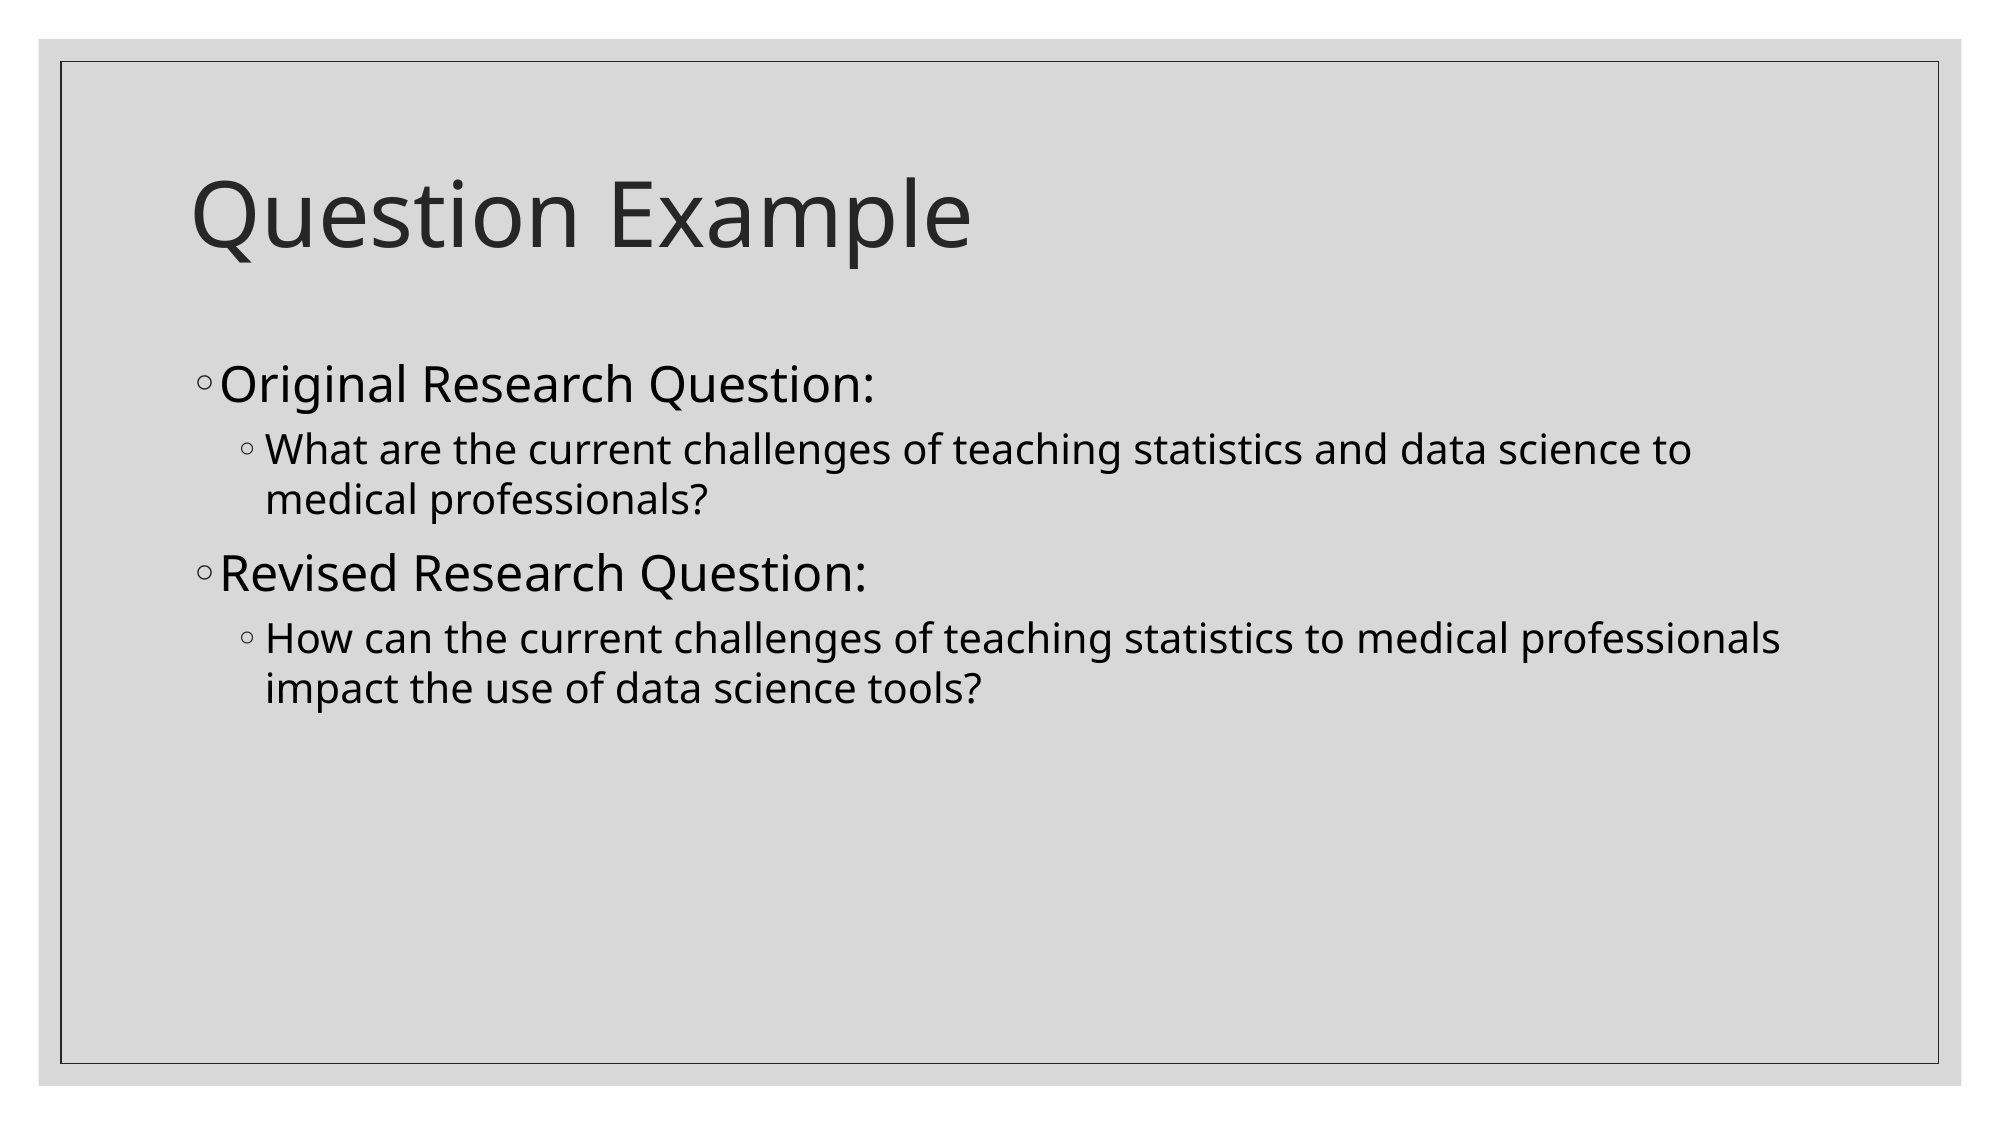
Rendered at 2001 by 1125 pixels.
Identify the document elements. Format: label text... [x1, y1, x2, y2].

list Original Research Question: What are the current challenges of teaching statistics and data science to medical professionals? Revised Research Question: How can the current challenges of teaching statistics to medical professionals impact the use of data science tools? [174, 345, 1825, 977]
title Question Example [174, 105, 1825, 331]
